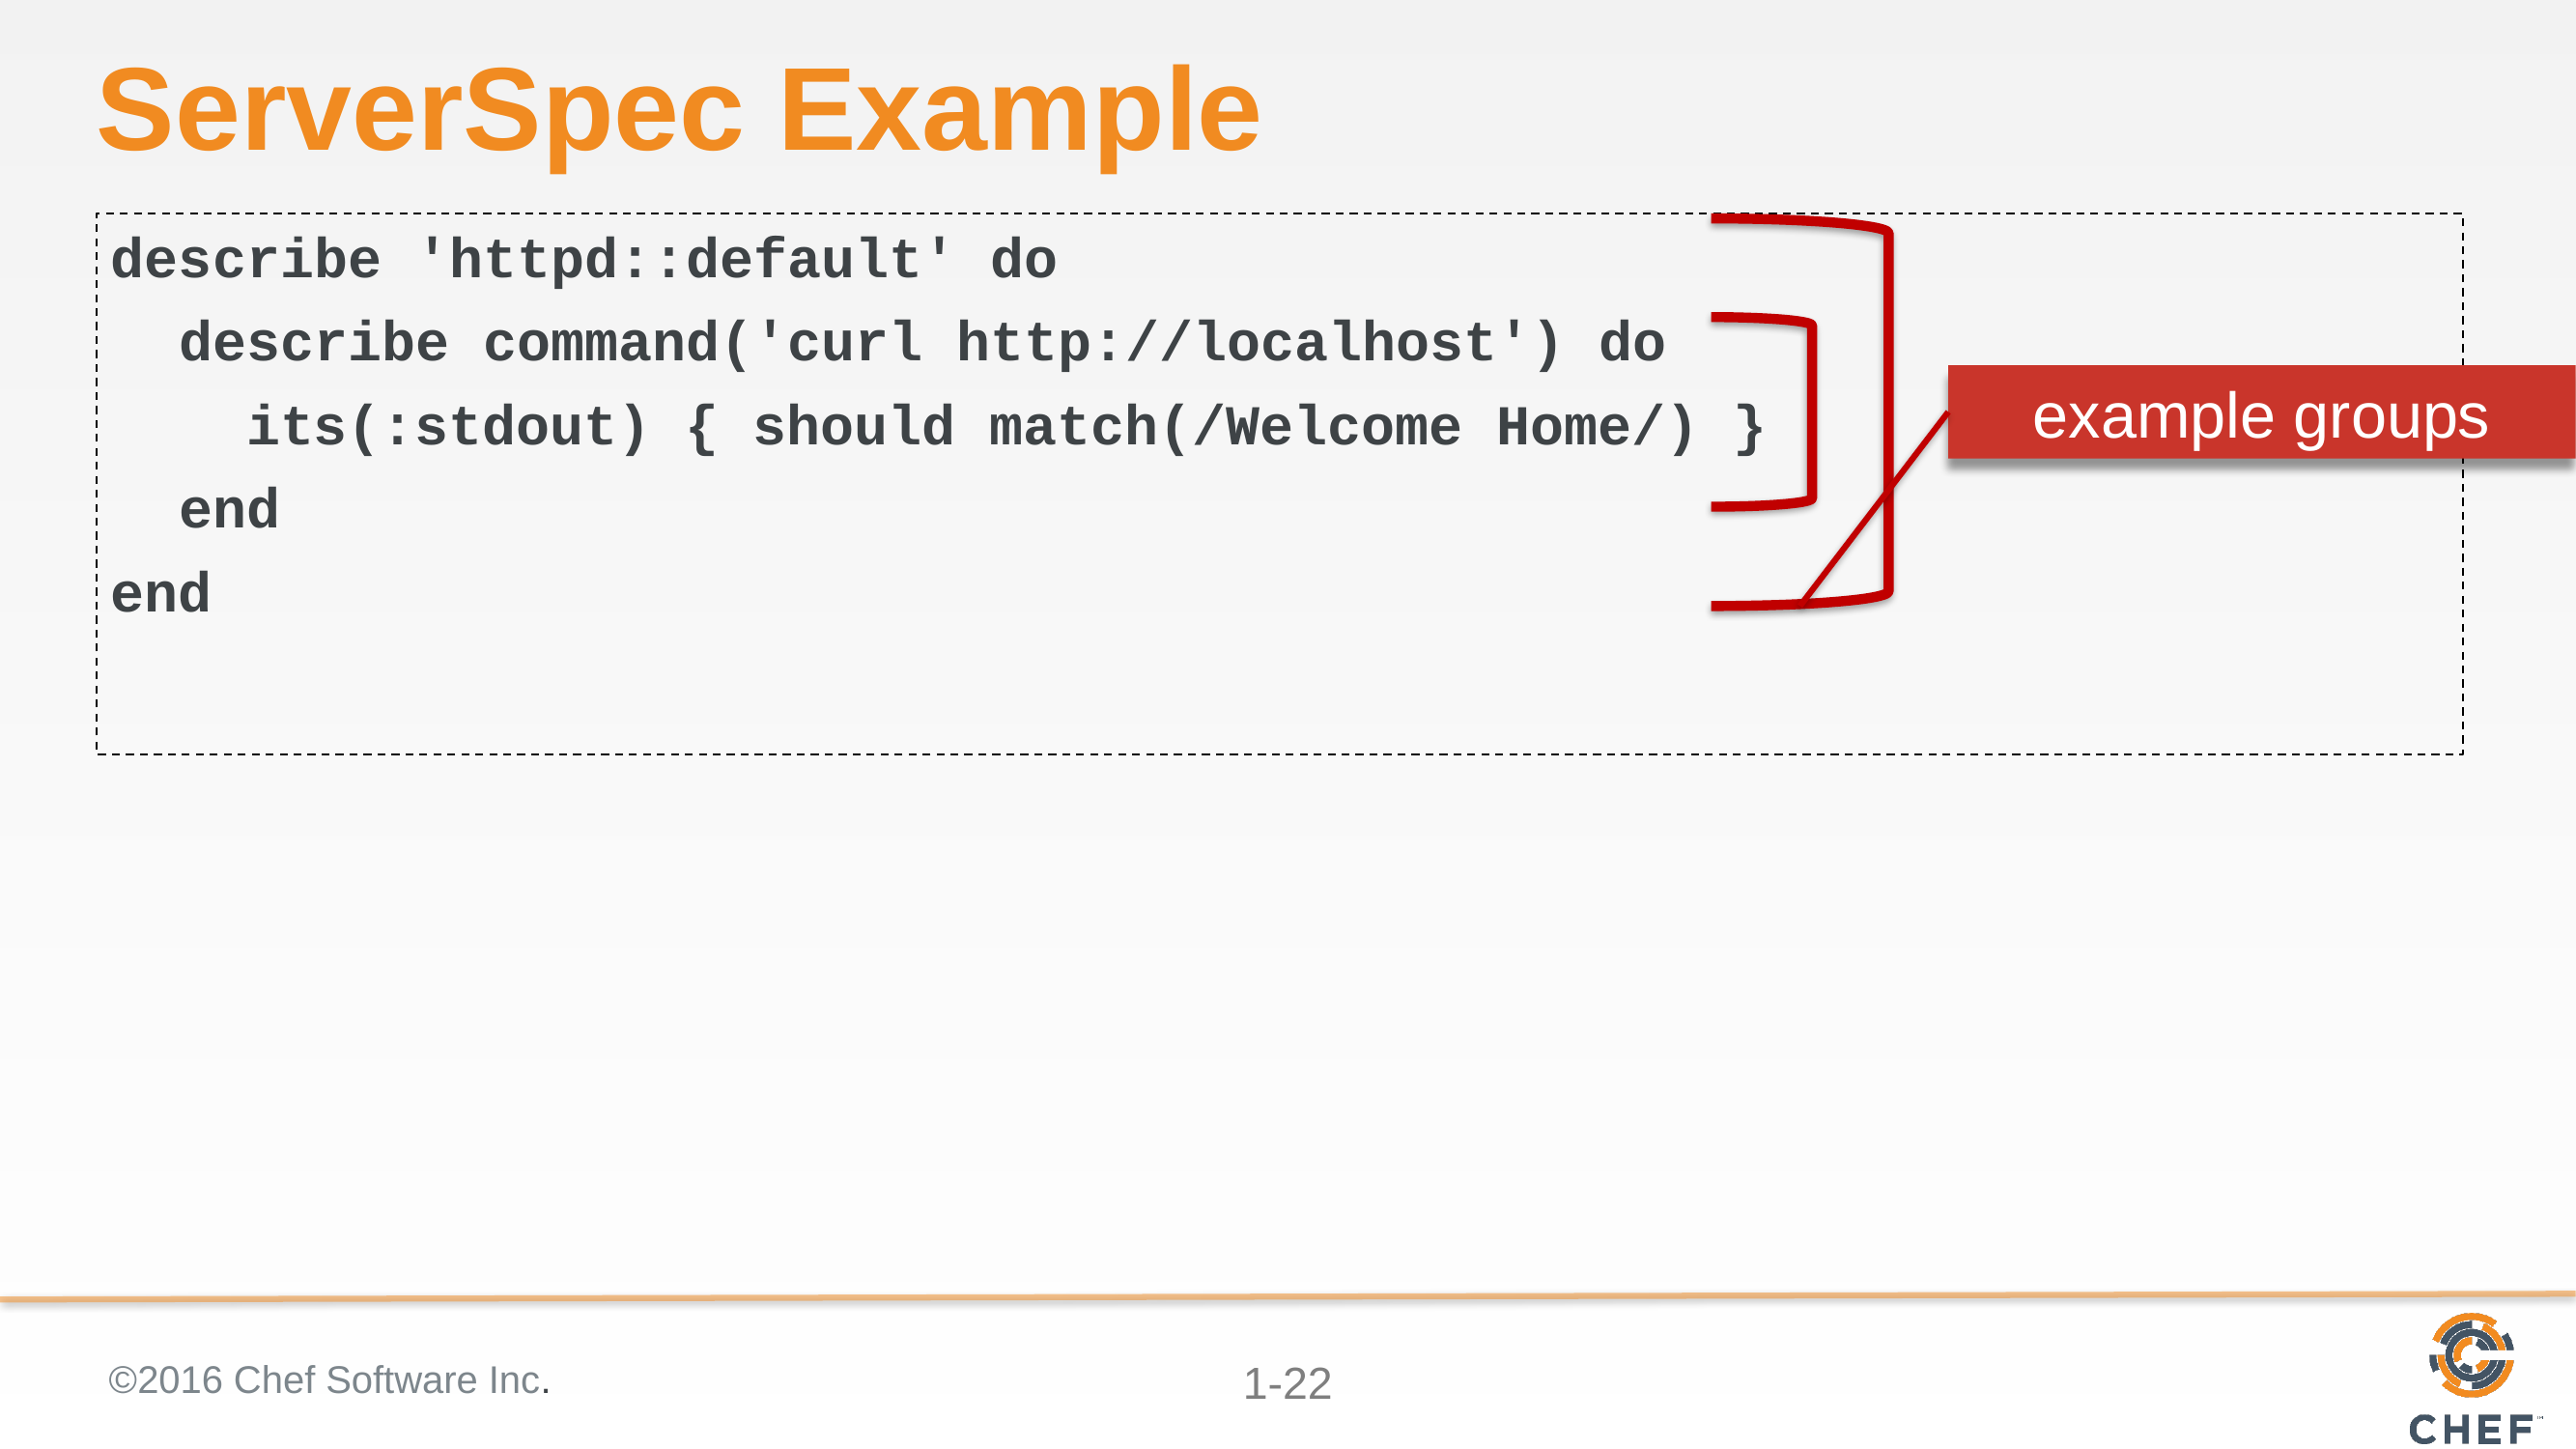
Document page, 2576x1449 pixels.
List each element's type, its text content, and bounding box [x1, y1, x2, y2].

text_box [1711, 214, 1892, 610]
list describe 'httpd::default' do describe command('curl http://localhost') do its(:stdout) { should match(/Welcome Home/) } end end [96, 213, 2464, 755]
text_box [1711, 314, 1816, 510]
title ServerSpec Example [96, 48, 2463, 180]
picture [2399, 1297, 2551, 1449]
text_box example groups [1948, 365, 2576, 459]
